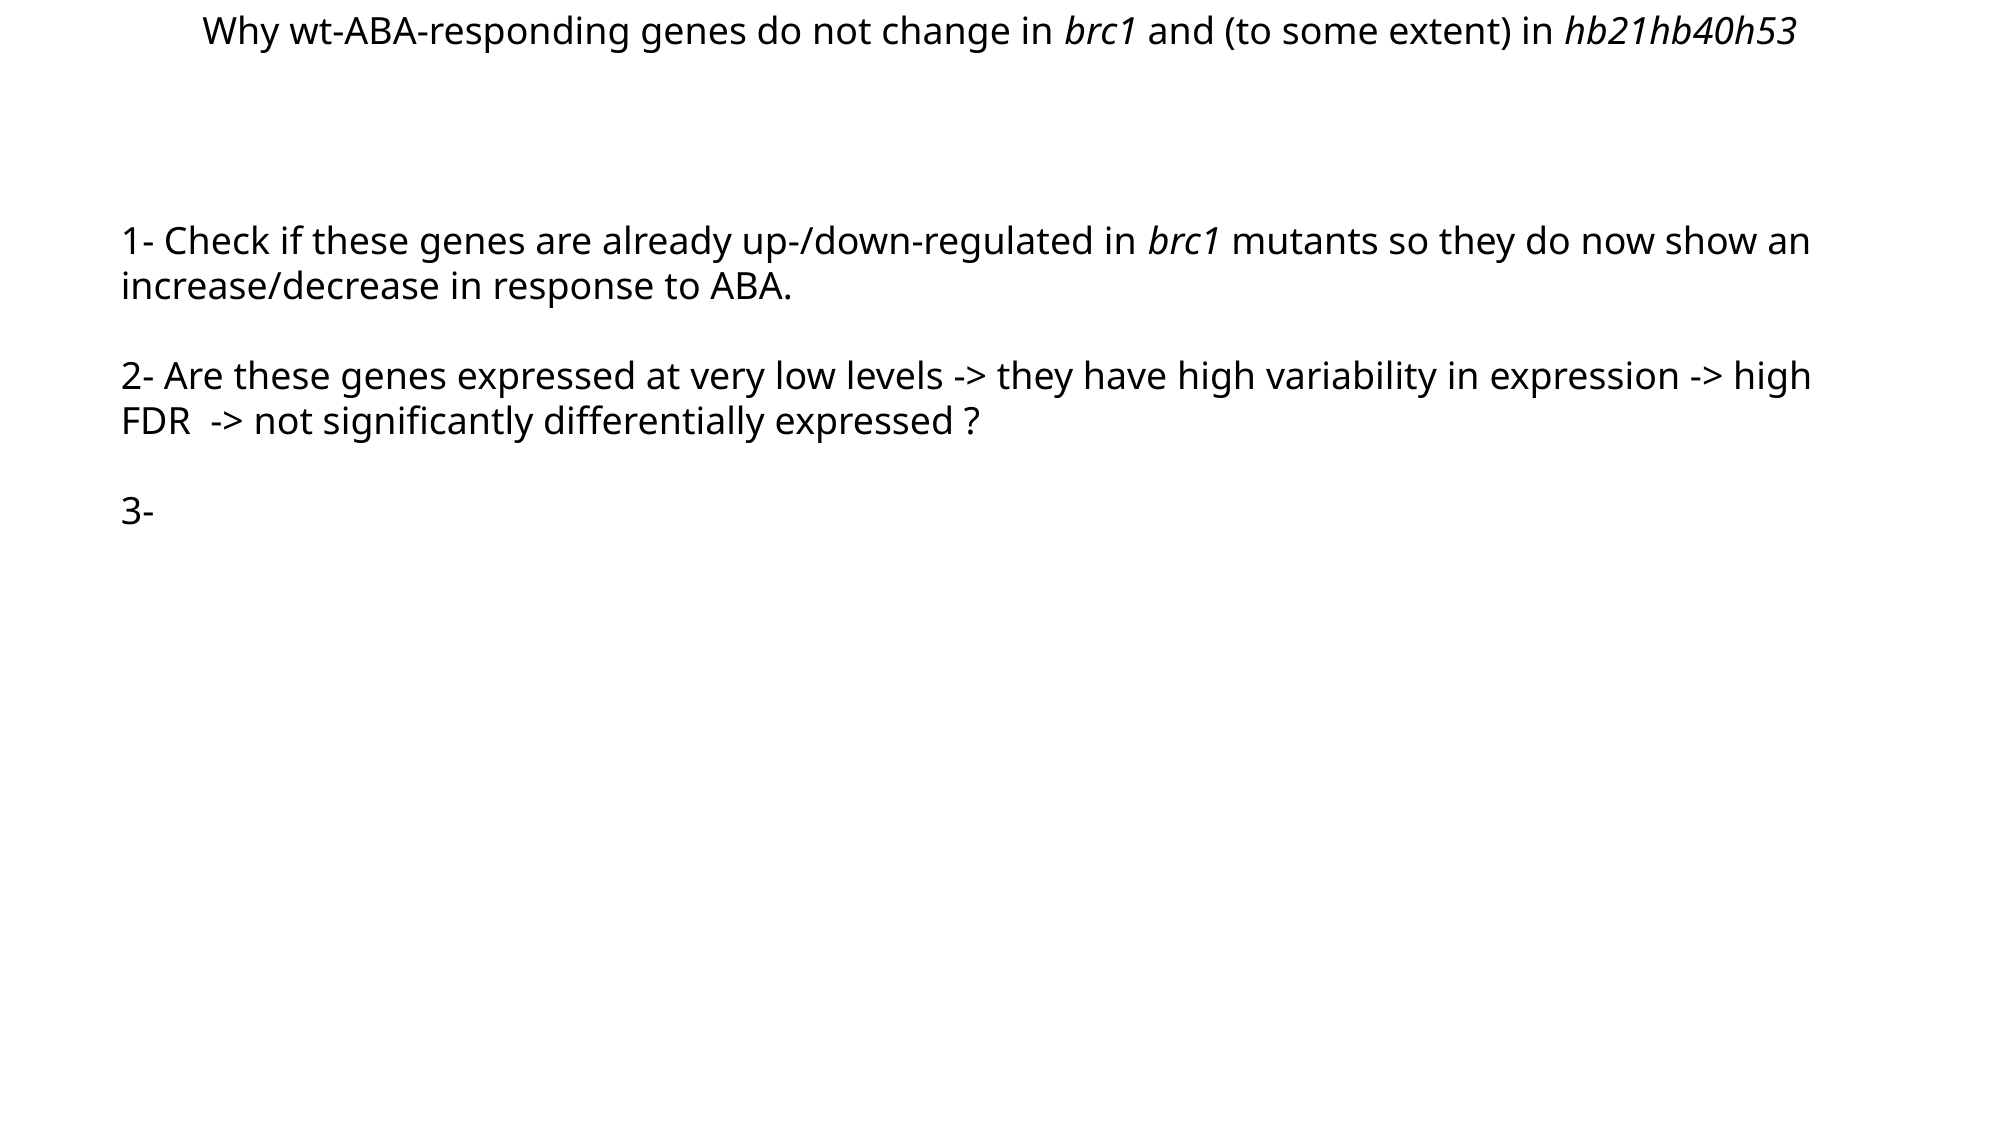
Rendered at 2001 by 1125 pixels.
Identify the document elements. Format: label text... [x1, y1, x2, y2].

text_box Why wt-ABA-responding genes do not change in brc1 and (to some extent) in hb21hb40h53 [187, 0, 1813, 60]
text_box 1- Check if these genes are already up-/down-regulated in brc1 mutants so they do now show an increase/decrease in response to ABA. 2- Are these genes expressed at very low levels -> they have high variability in expression -> high FDR -> not significantly differentially expressed ? 3- [106, 209, 1894, 540]
